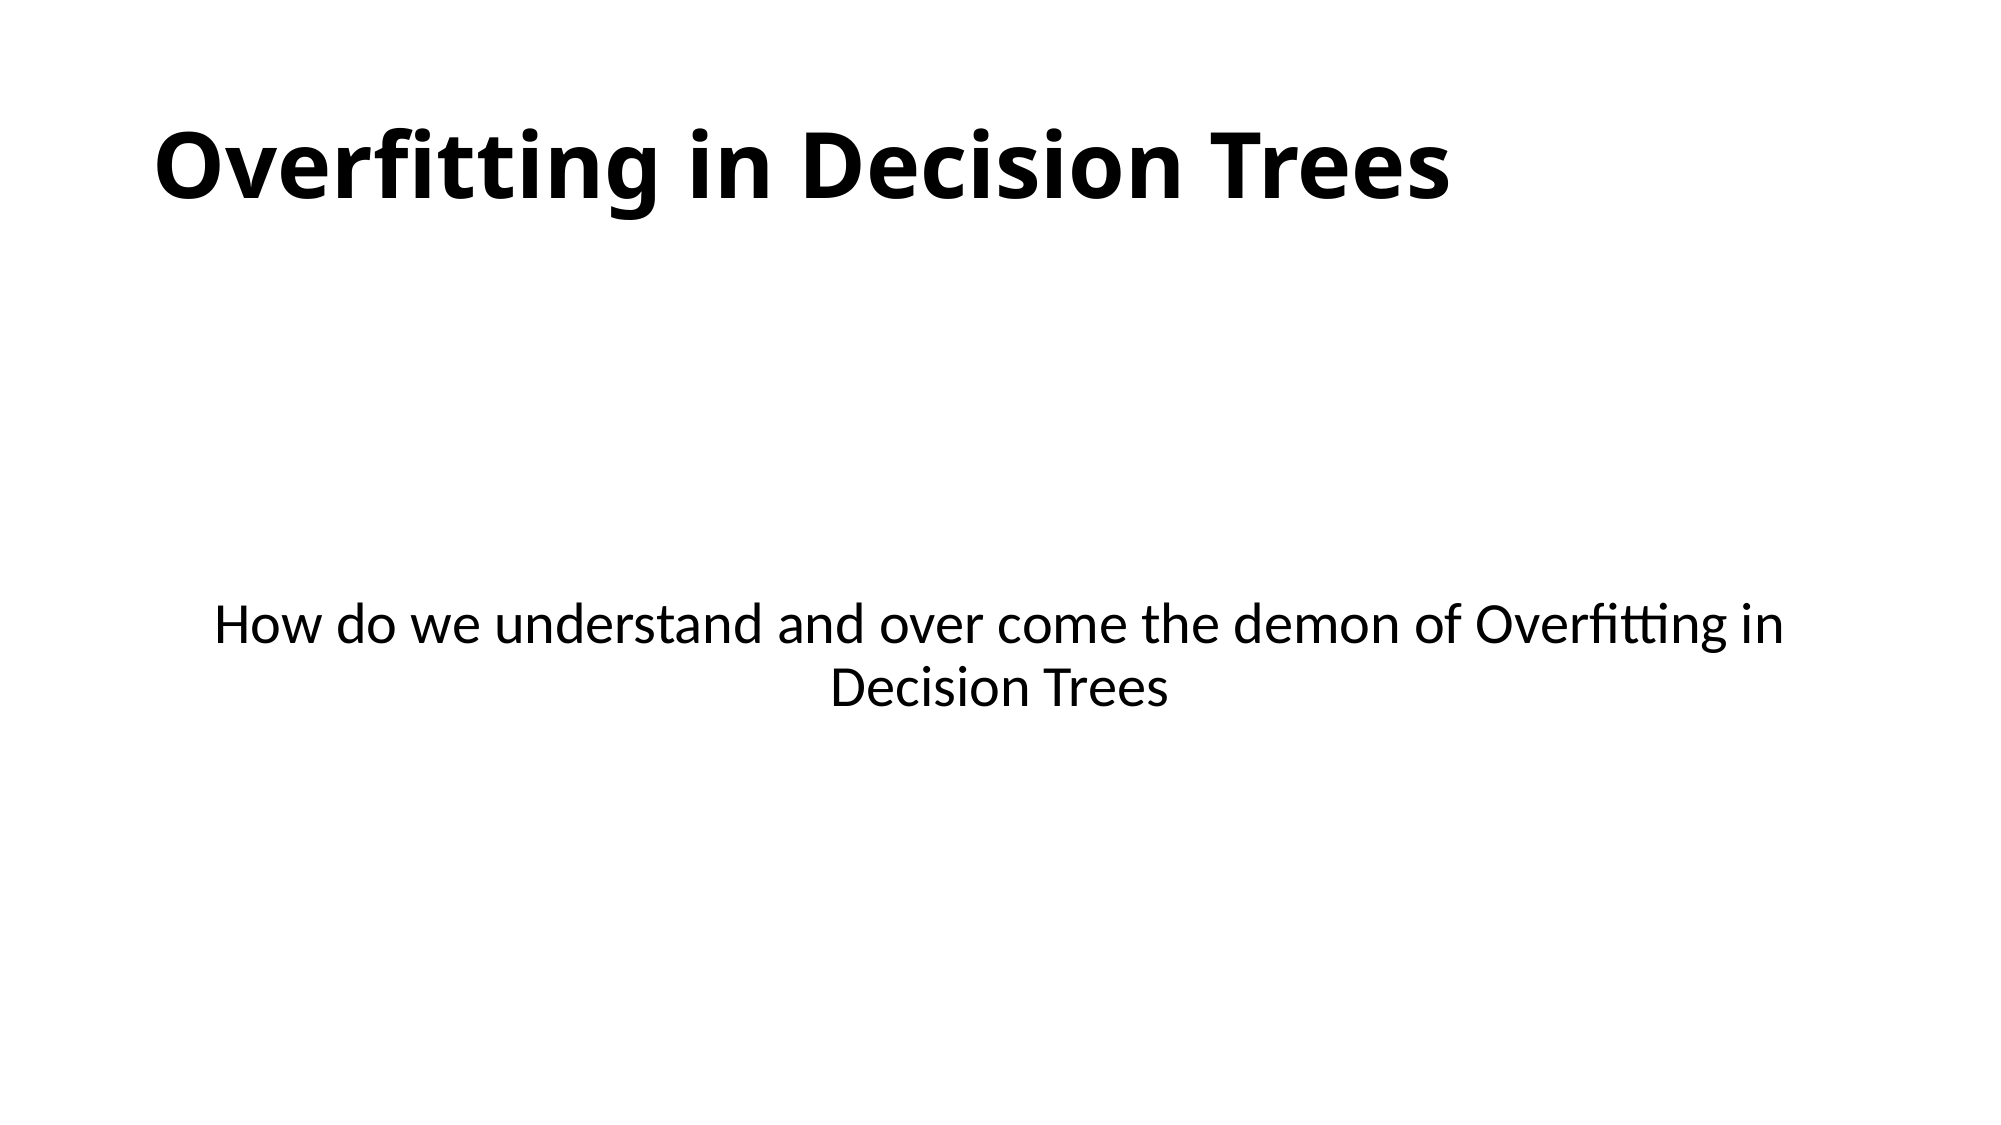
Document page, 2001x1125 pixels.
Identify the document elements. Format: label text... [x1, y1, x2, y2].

list How do we understand and over come the demon of Overfitting in Decision Trees [137, 299, 1863, 1014]
title Overfitting in Decision Trees [137, 59, 1863, 278]
